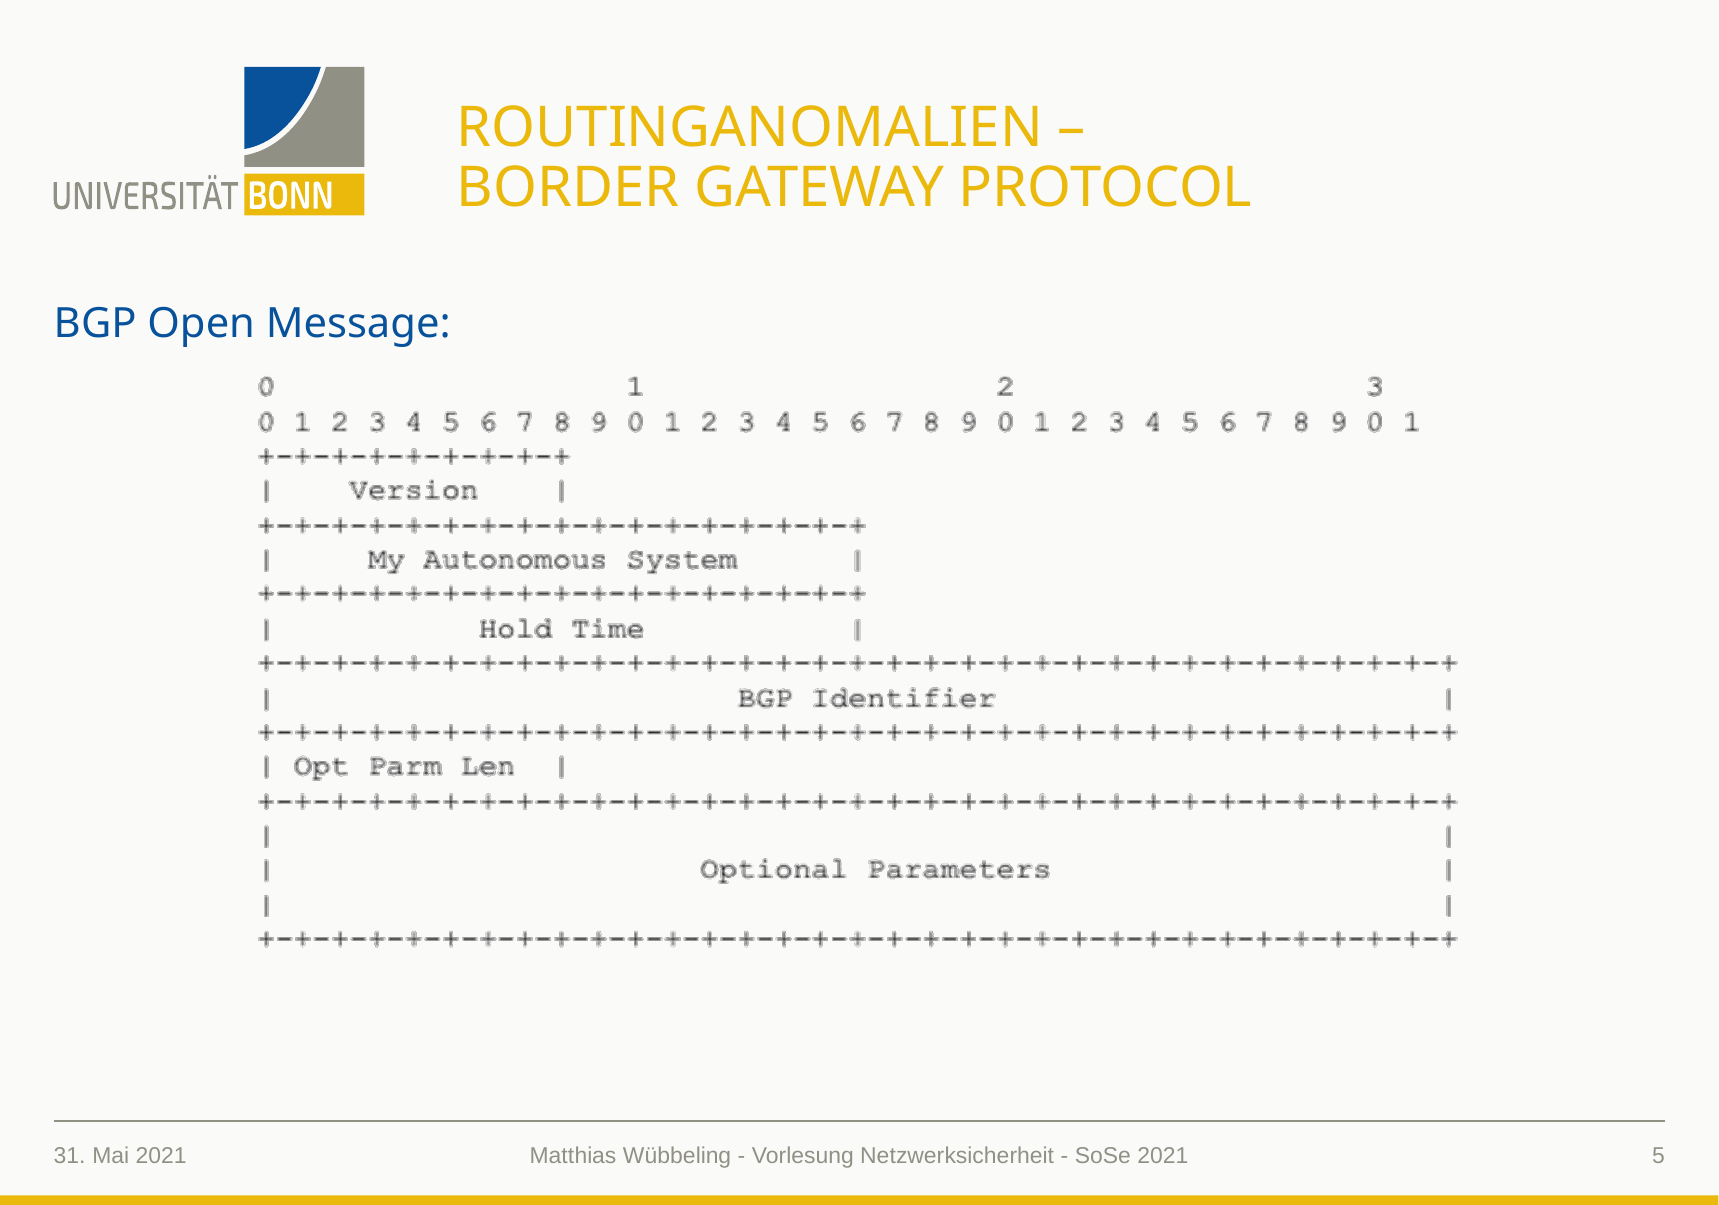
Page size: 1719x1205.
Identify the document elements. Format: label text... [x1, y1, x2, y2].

slide_number 31. Mai 2021 [53, 1121, 215, 1189]
slide_number 5 [1557, 1121, 1665, 1189]
list BGP Open Message: [53, 295, 1650, 745]
footer Matthias Wübbeling - Vorlesung Netzwerksicherheit - SoSe 2021 [389, 1121, 1329, 1189]
title RoutingAnomalien – Border Gateway Protocol [456, 67, 1665, 218]
picture [248, 361, 1466, 958]
